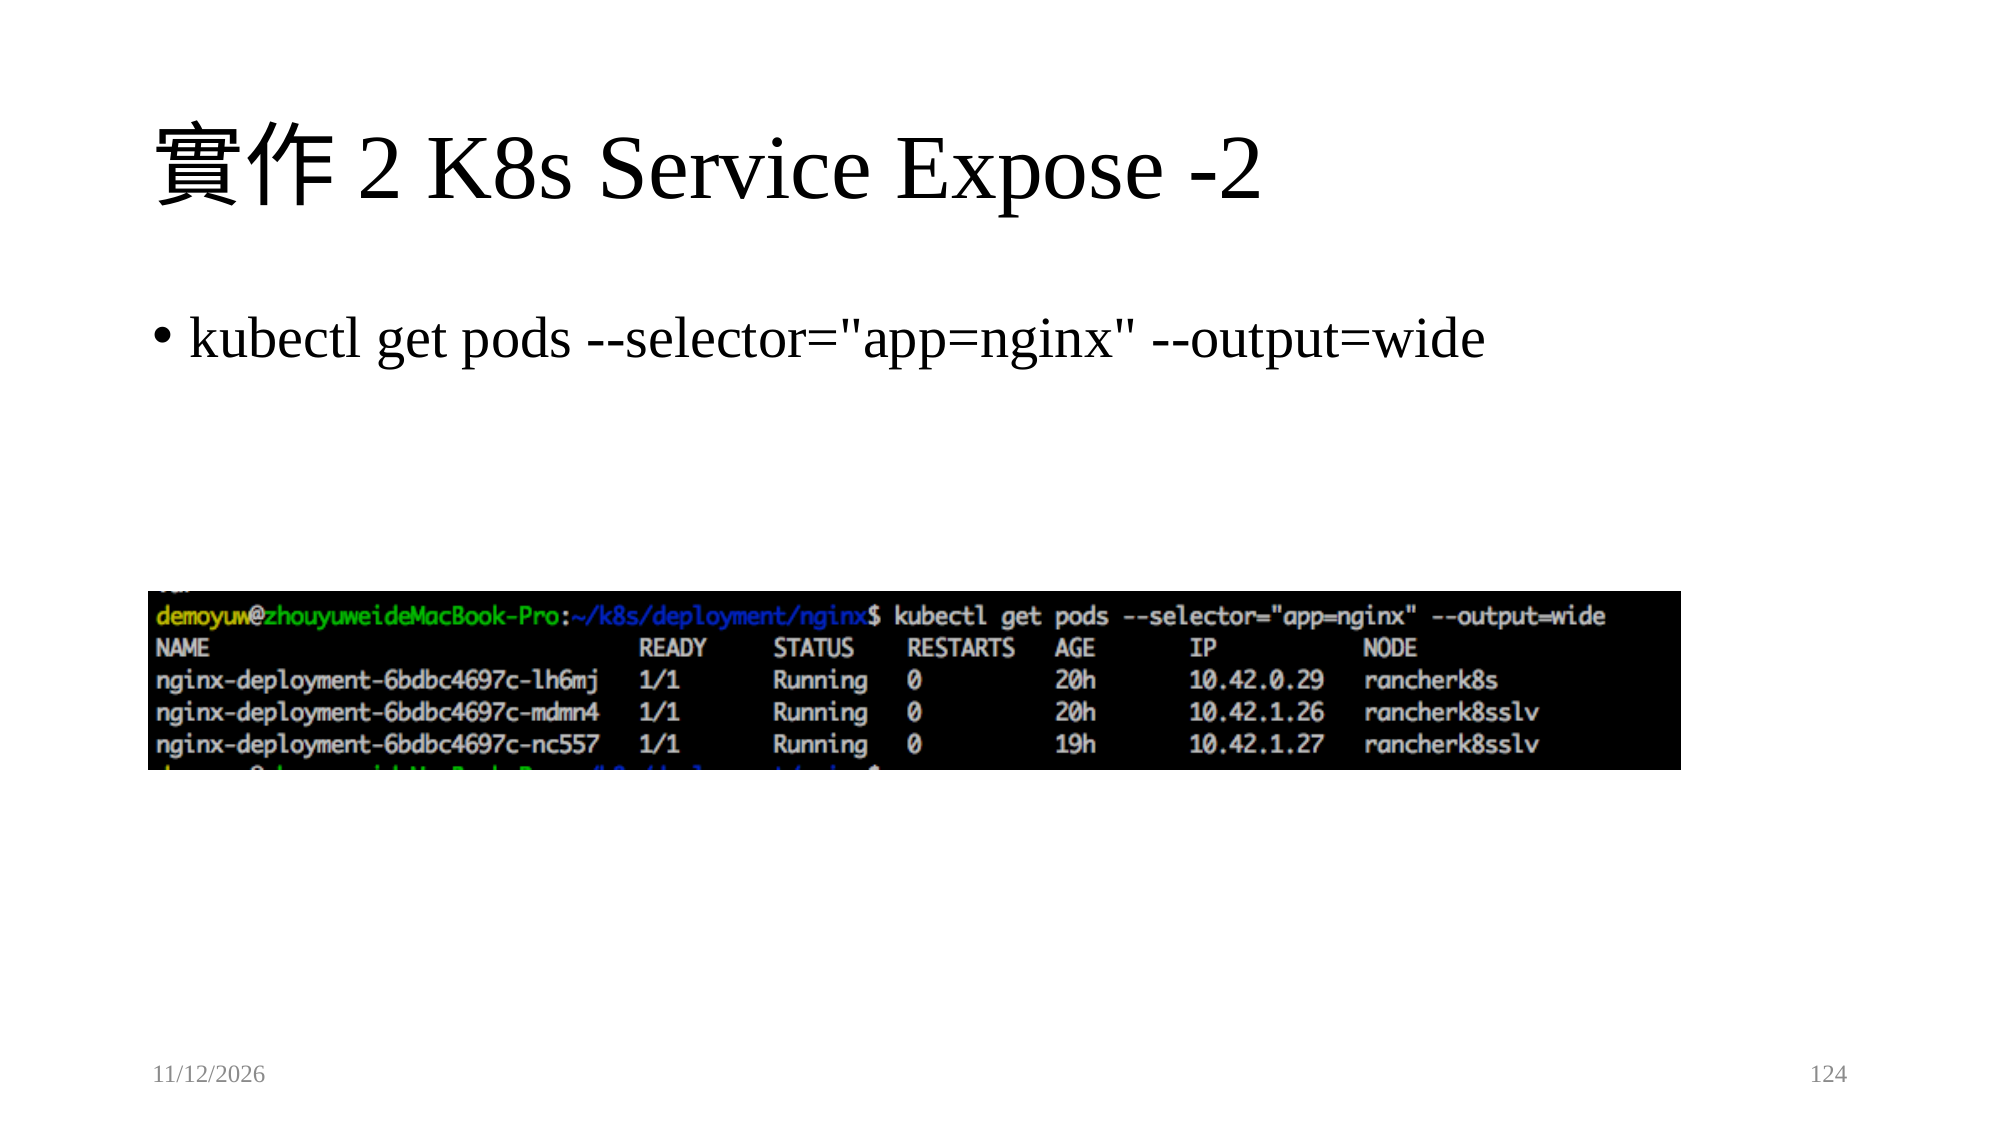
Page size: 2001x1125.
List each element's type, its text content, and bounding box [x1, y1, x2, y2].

picture [148, 591, 1681, 770]
list kubectl get pods --selector="app=nginx" --output=wide [137, 299, 1863, 1014]
slide_number 124 [1412, 1042, 1863, 1103]
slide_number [137, 1042, 588, 1103]
title 實作2 K8s Service Expose -2 [137, 59, 1863, 278]
